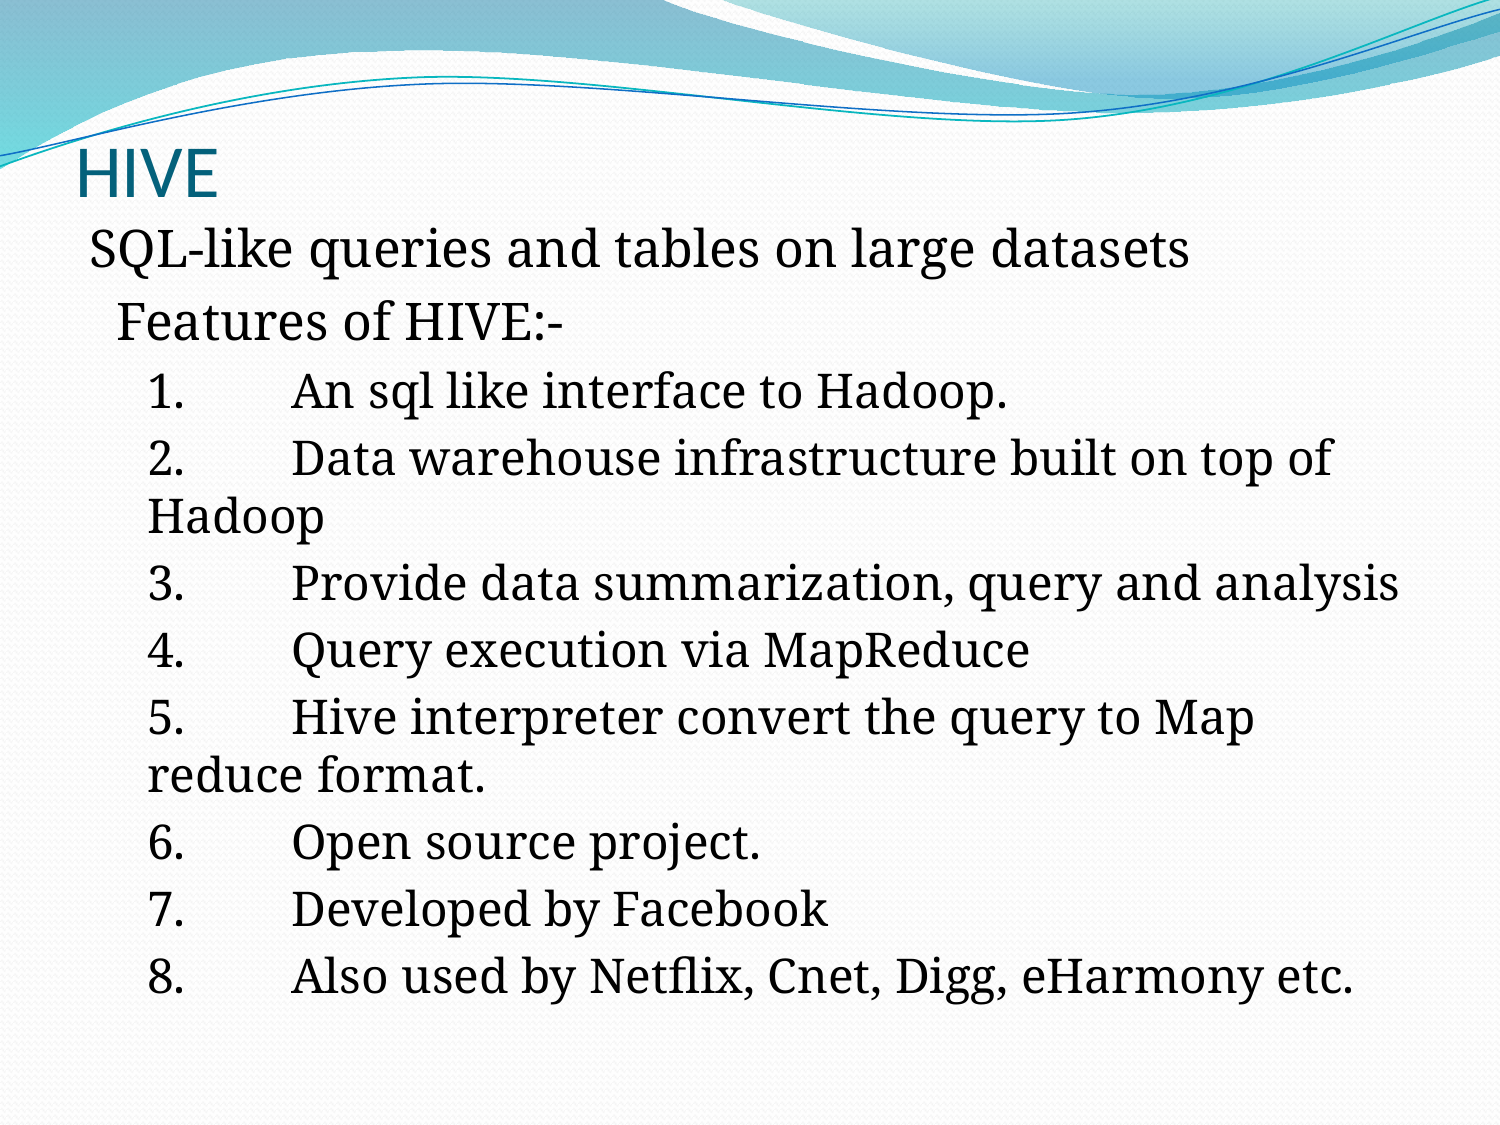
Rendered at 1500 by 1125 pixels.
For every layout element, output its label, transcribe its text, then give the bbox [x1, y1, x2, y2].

list SQL-like queries and tables on large datasets Features of HIVE:- 1. An sql like interface to Hadoop. 2. Data warehouse infrastructure built on top of Hadoop 3. Provide data summarization, query and analysis 4. Query execution via MapReduce 5. Hive interpreter convert the query to Map reduce format. 6. Open source project. 7. Developed by Facebook 8. Also used by Netflix, Cnet, Digg, eHarmony etc. [75, 208, 1425, 1038]
title HIVE [75, 115, 1425, 208]
